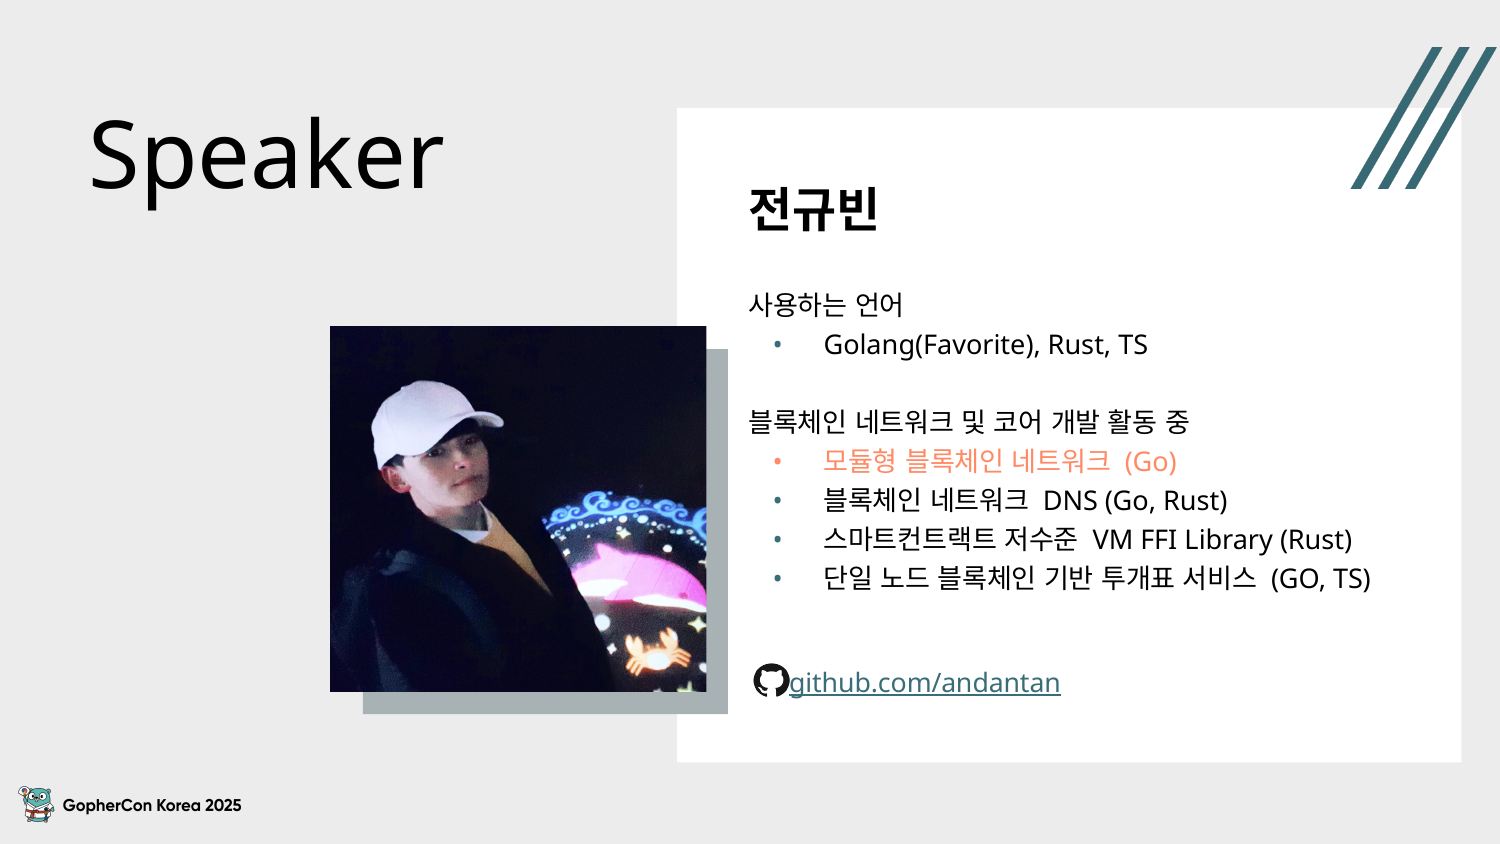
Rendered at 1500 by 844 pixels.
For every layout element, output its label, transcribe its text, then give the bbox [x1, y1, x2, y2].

title Speaker [88, 107, 677, 189]
picture [15, 780, 241, 826]
picture [1350, 47, 1497, 189]
list 사용하는 언어 Golang(Favorite), Rust, TS 블록체인 네트워크 및 코어 개발 활동 중 모듈형 블록체인 네트워크 (Go) 블록체인 네트워크 DNS (Go, Rust) 스마트컨트랙트 저수준 VM FFI Library (Rust) 단일 노드 블록체인 기반 투개표 서비스 (GO, TS) [737, 276, 1424, 653]
list github.com/andantan [750, 653, 1234, 708]
list 전규빈 [737, 164, 1411, 243]
picture [749, 662, 793, 699]
picture [329, 326, 707, 692]
text_box [362, 349, 728, 715]
